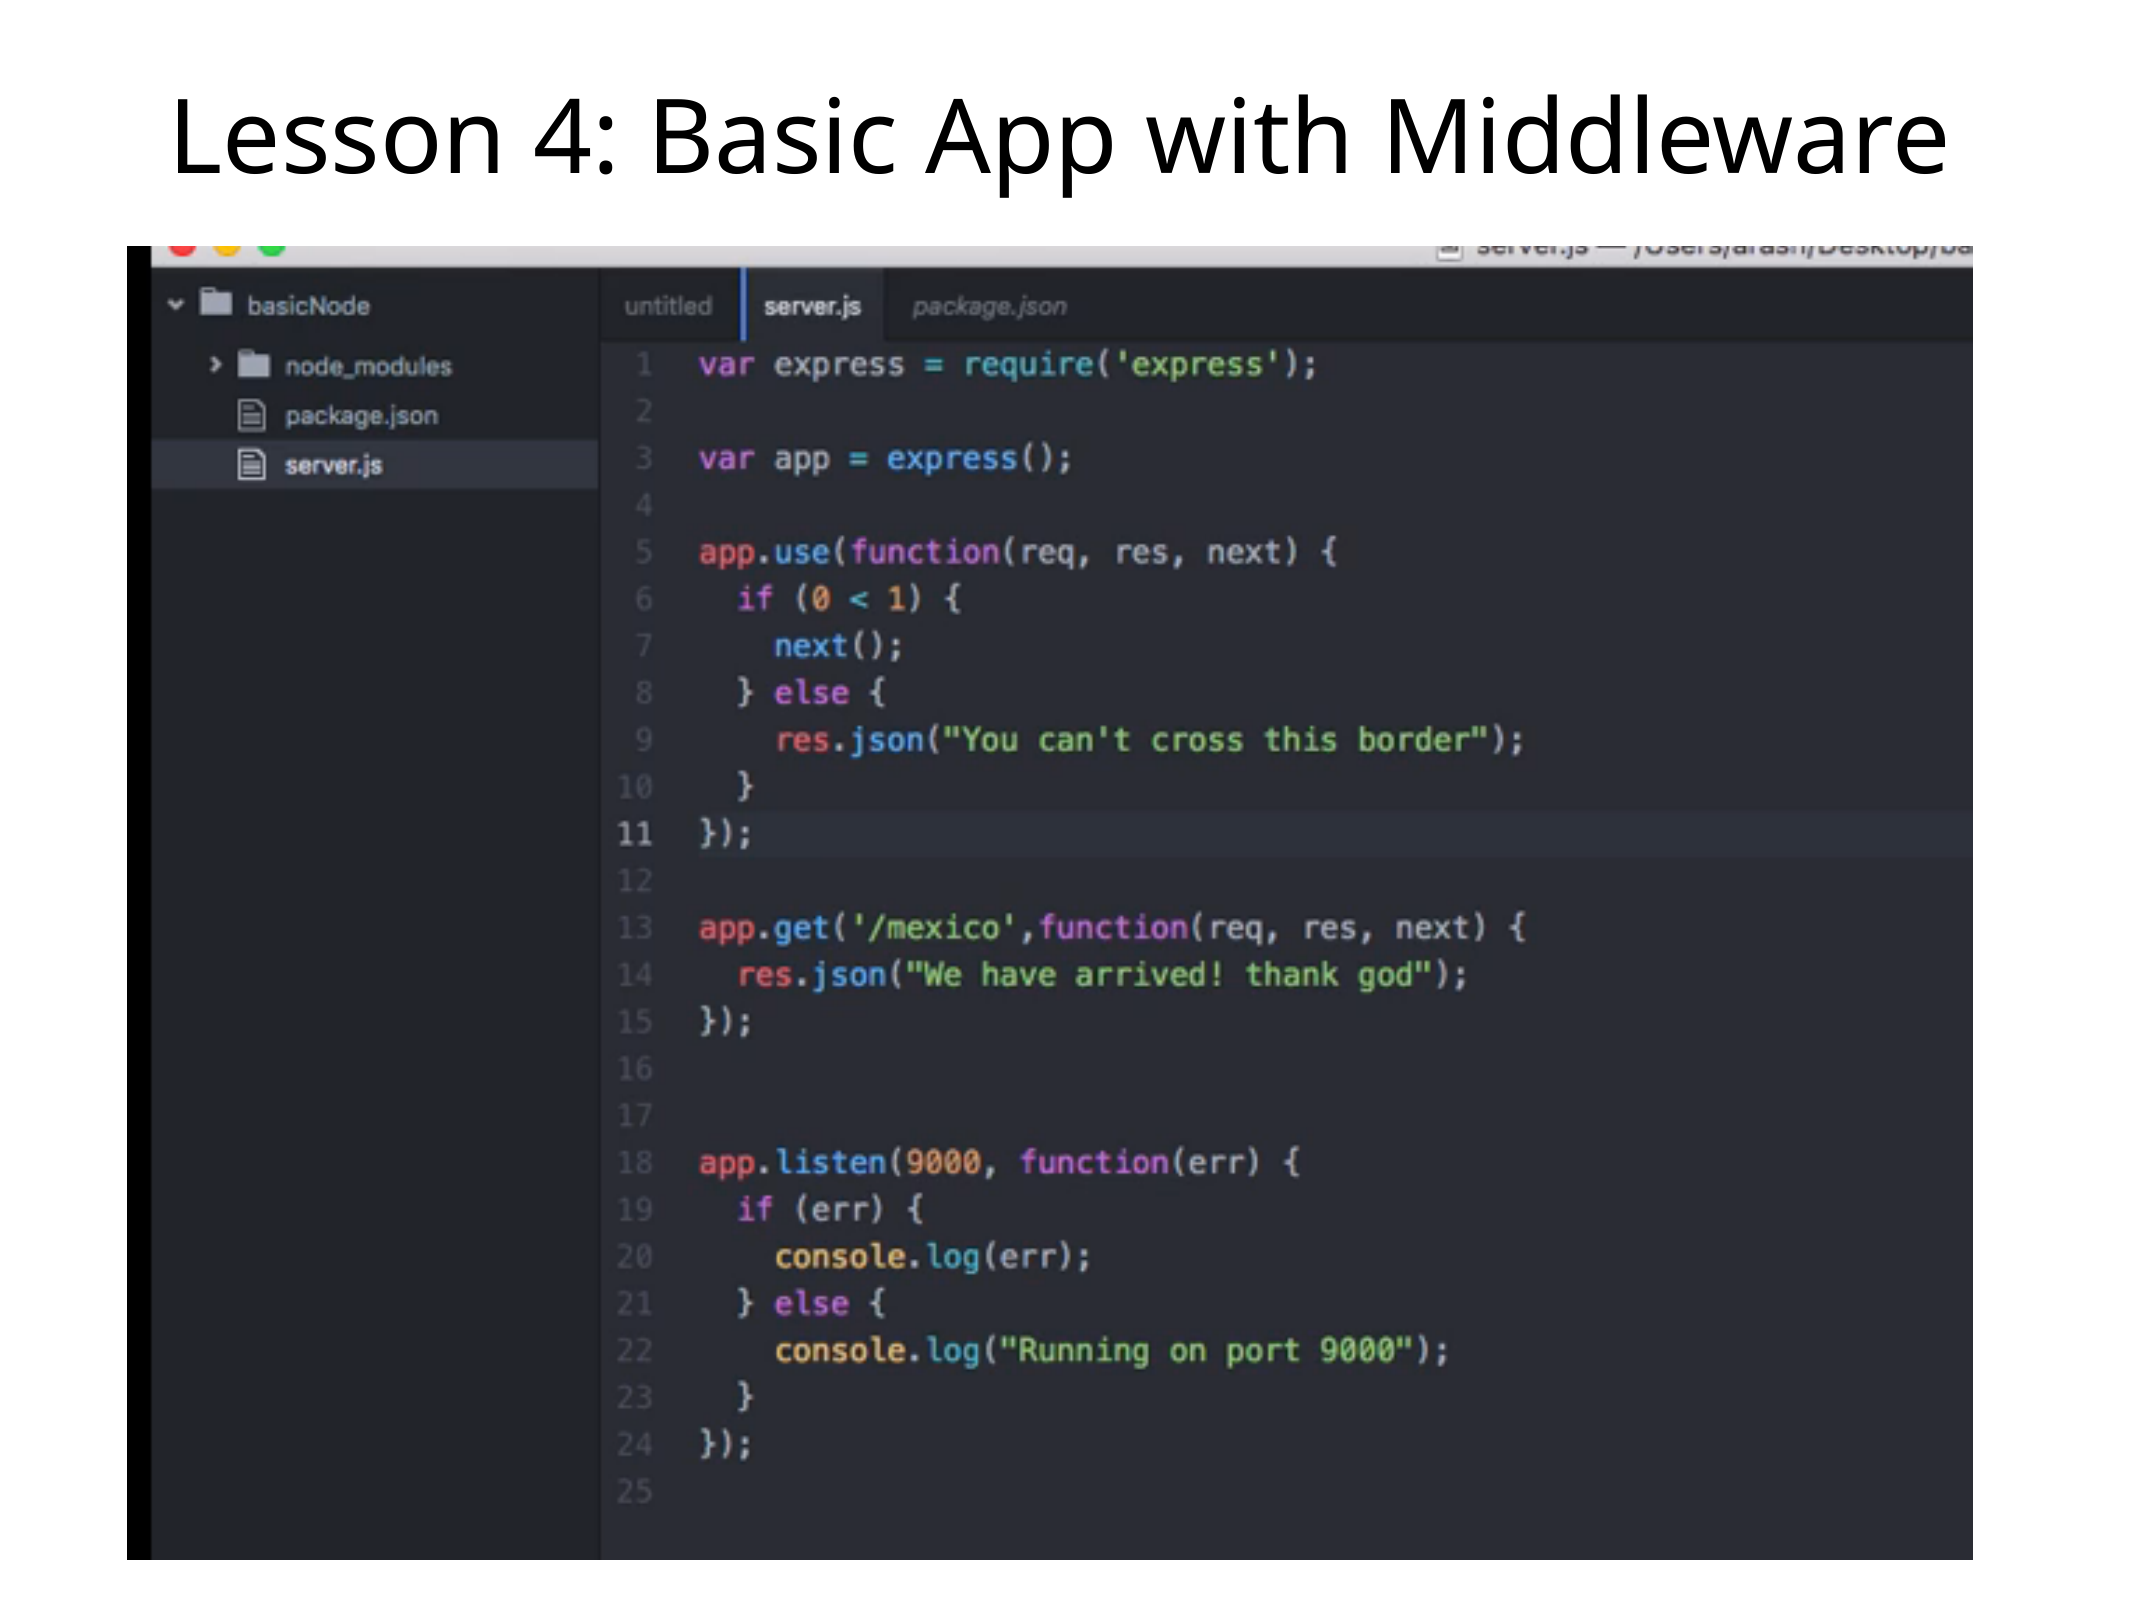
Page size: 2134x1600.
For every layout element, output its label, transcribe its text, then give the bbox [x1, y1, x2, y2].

title Lesson 4: Basic App with Middleware [149, 59, 1972, 204]
picture [126, 246, 1974, 1560]
